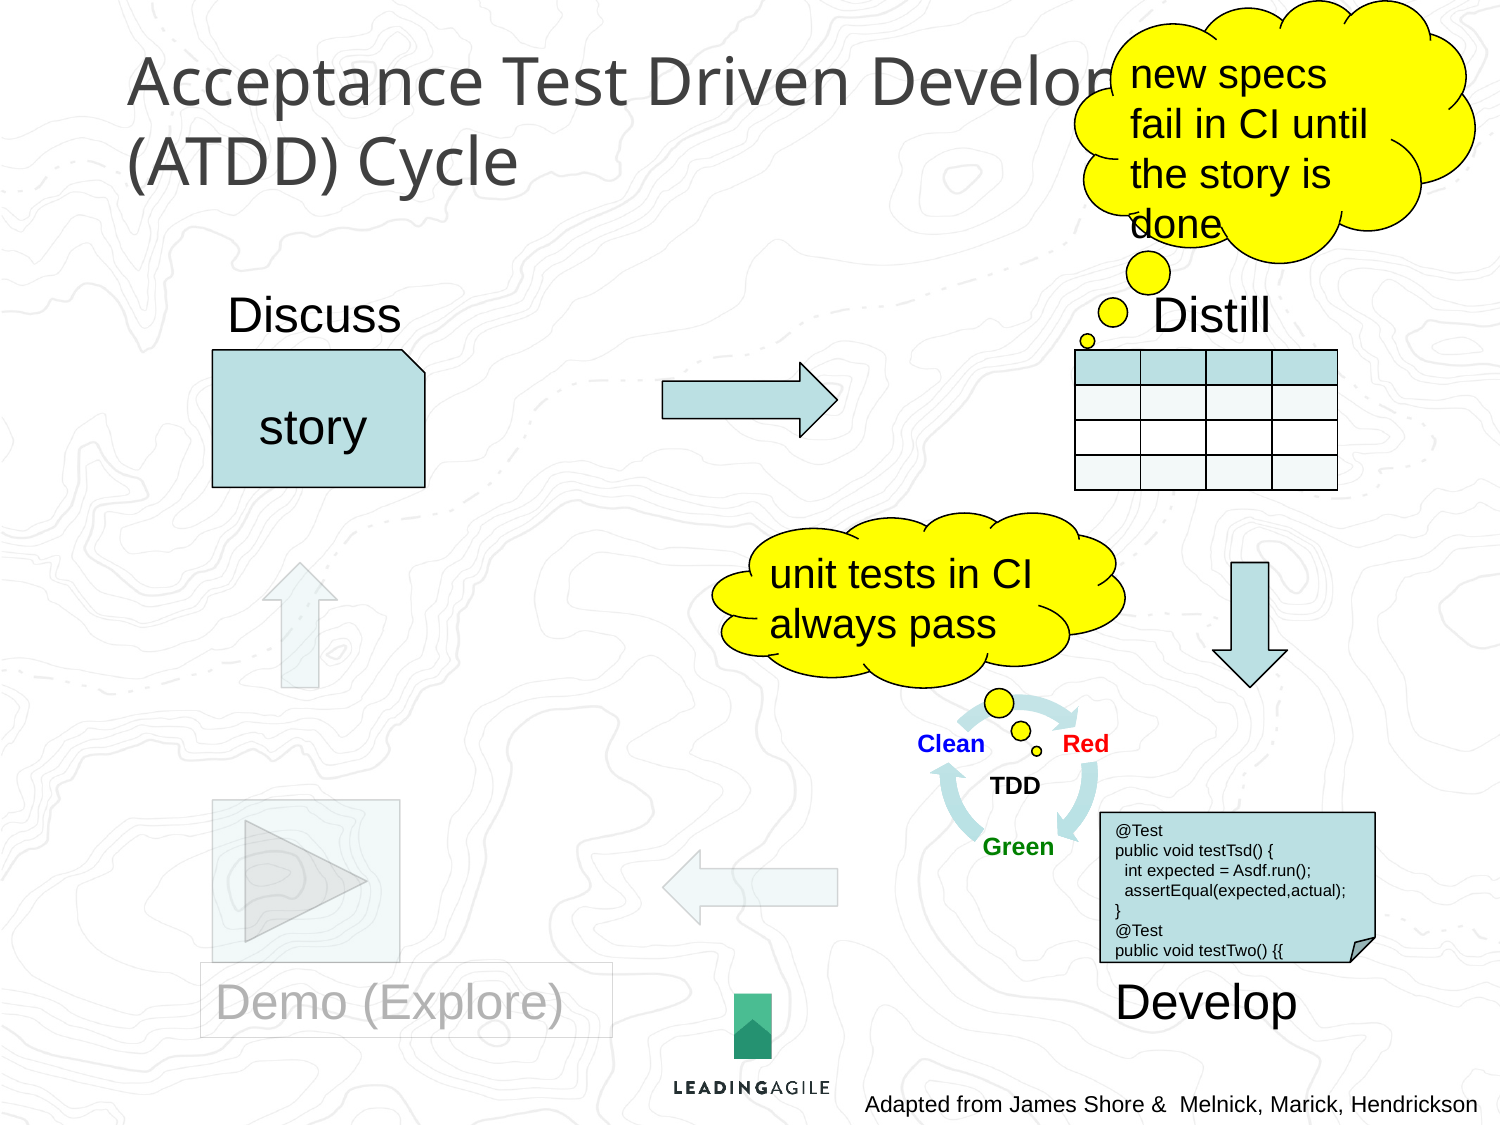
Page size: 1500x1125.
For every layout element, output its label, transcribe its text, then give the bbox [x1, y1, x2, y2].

table_header [1076, 351, 1140, 384]
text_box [899, 674, 1138, 888]
text_box [212, 799, 400, 962]
text_box new specs fail in CI until the story is done [1074, 0, 1476, 264]
table_cell [1141, 456, 1205, 489]
text_box Distill [1137, 274, 1288, 350]
table_cell [1076, 421, 1140, 454]
text_box Discuss [212, 274, 438, 350]
table_cell [1207, 421, 1271, 454]
text_box Adapted from James Shore & Melnick, Marick, Hendrickson [849, 1082, 1500, 1125]
text_box new specs fail in CI until the story is done [1126, 251, 1171, 295]
table_cell [1273, 456, 1337, 489]
text_box [662, 362, 838, 438]
text_box [262, 562, 338, 688]
table_cell [1141, 421, 1205, 454]
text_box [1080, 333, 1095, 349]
picture [1323, 0, 1382, 14]
text_box [1212, 562, 1288, 688]
table_cell [1273, 386, 1337, 419]
table_cell [1076, 386, 1140, 419]
text_box [662, 849, 838, 925]
table_cell [1141, 386, 1205, 419]
title Acceptance Test Driven Development (ATDD) Cycle [112, 24, 1160, 213]
table_header [1141, 351, 1205, 384]
table_cell [1273, 421, 1337, 454]
table_cell [1207, 456, 1271, 489]
picture [0, 0, 1500, 1125]
text_box story [212, 350, 425, 488]
text_box unit tests in CI always pass [712, 513, 1126, 686]
text_box Develop [1099, 962, 1325, 1038]
table_header [1207, 351, 1271, 384]
table_cell [1076, 456, 1140, 489]
text_box new specs fail in CI until the story is done [1098, 297, 1128, 328]
text_box Demo (Explore) [200, 962, 613, 1038]
table_cell [1207, 386, 1271, 419]
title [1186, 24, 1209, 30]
text_box @Test public void testTsd() { int expected = Asdf.run(); assertEqual(expected,actual); } @Test public void testTwo() {{ [1100, 812, 1376, 963]
table_header [1273, 351, 1337, 384]
